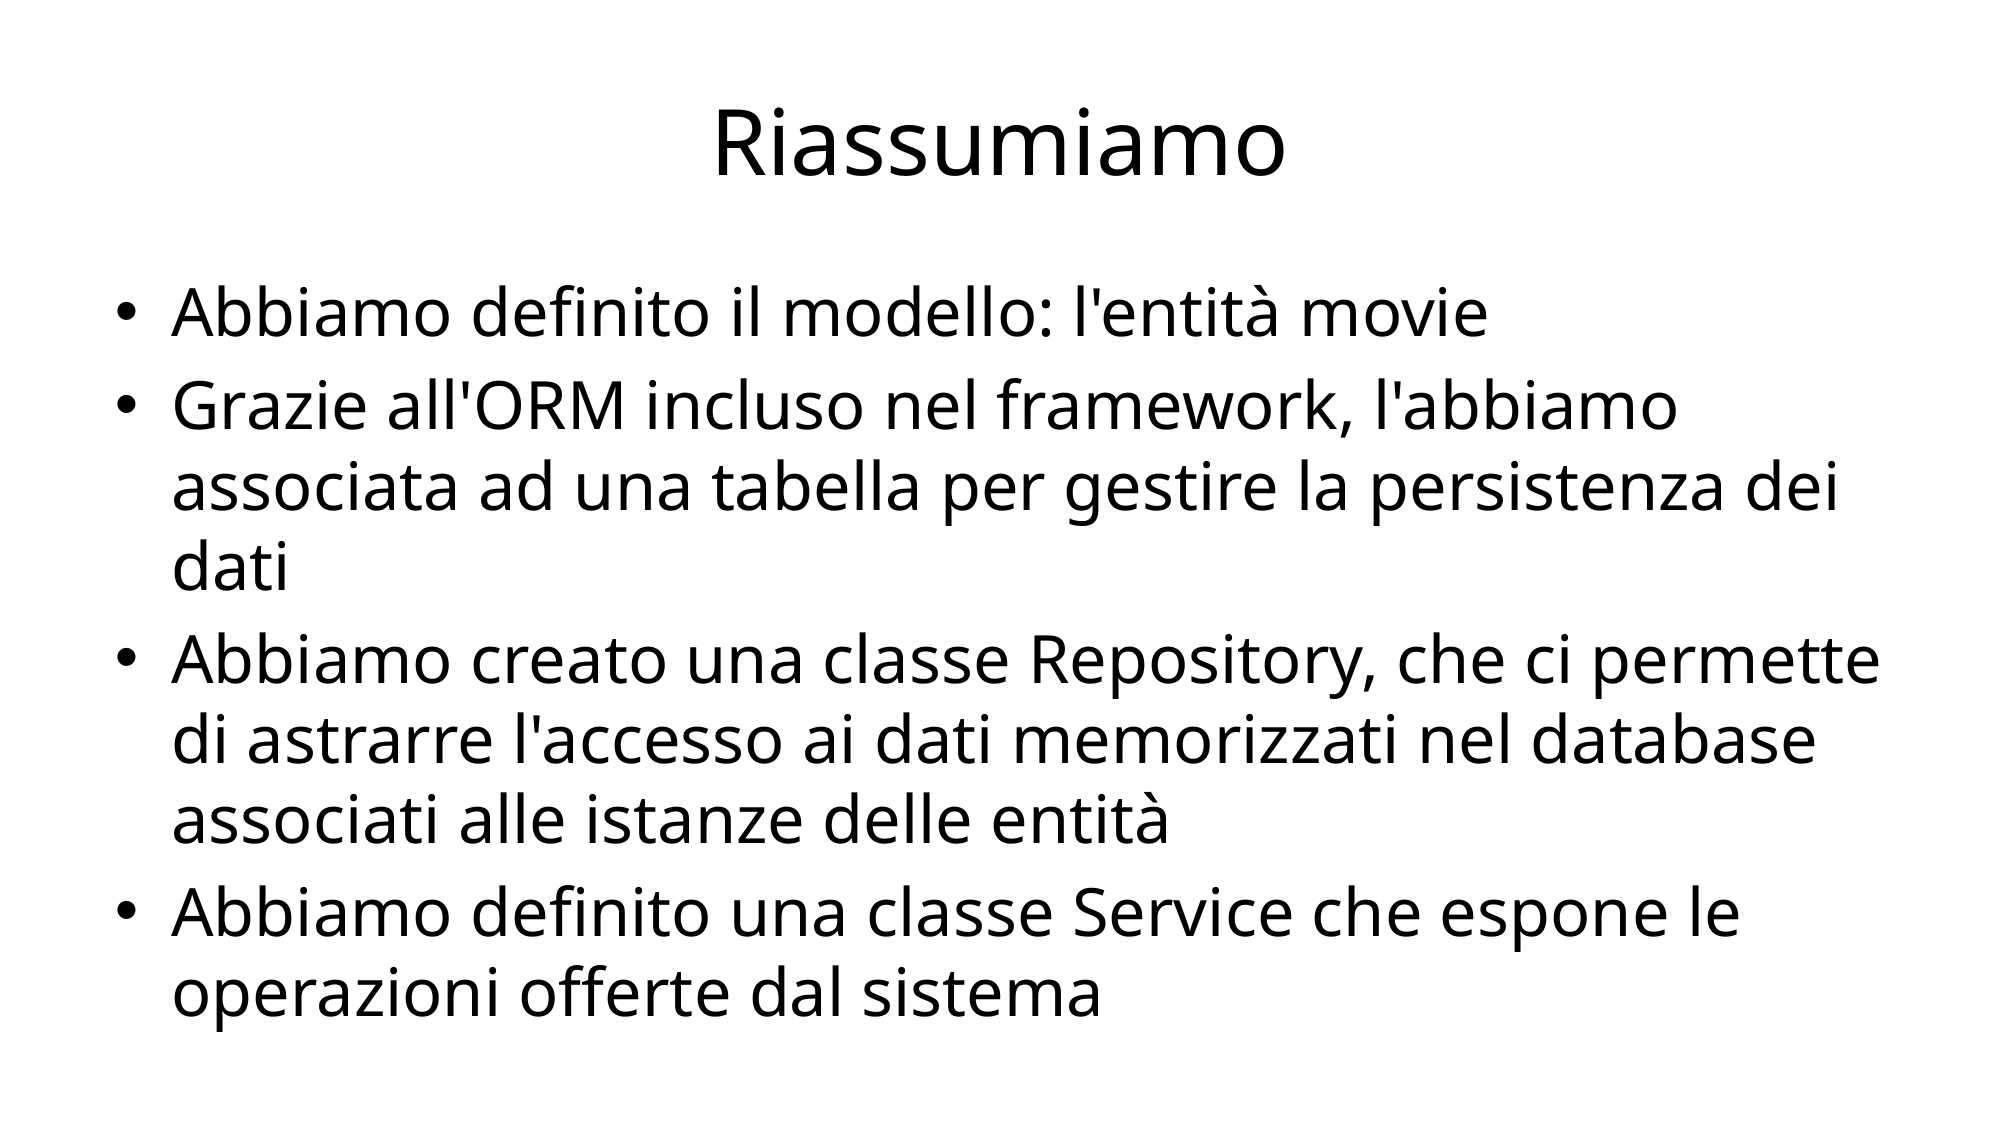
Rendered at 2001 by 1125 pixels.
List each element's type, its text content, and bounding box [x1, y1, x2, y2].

title Riassumiamo [99, 45, 1900, 233]
list Abbiamo definito il modello: l'entità movie Grazie all'ORM incluso nel framework, l'abbiamo associata ad una tabella per gestire la persistenza dei dati Abbiamo creato una classe Repository, che ci permette di astrarre l'accesso ai dati memorizzati nel database associati alle istanze delle entità Abbiamo definito una classe Service che espone le operazioni offerte dal sistema [99, 262, 1900, 1005]
